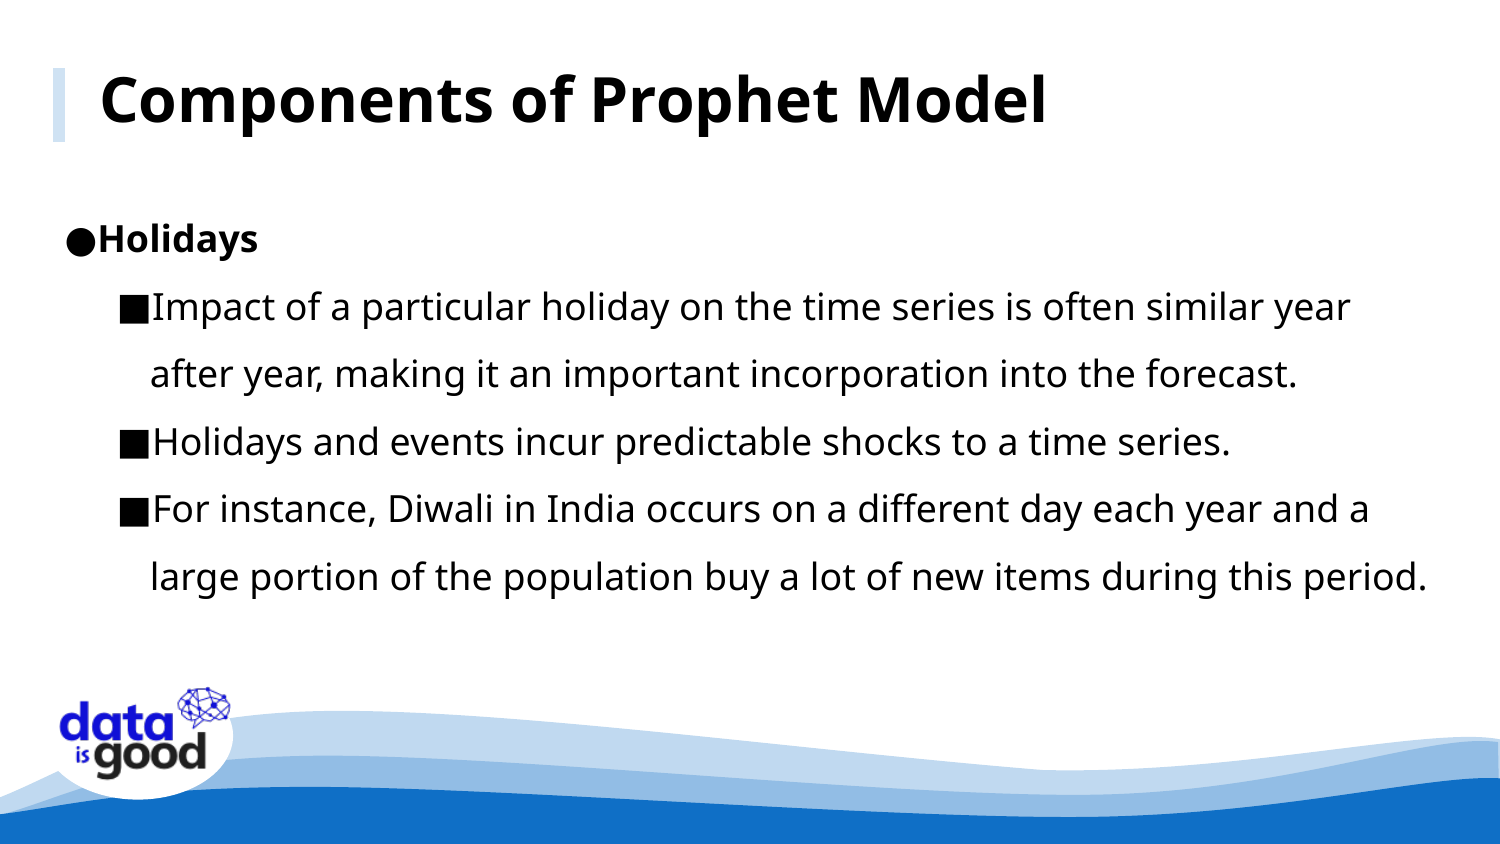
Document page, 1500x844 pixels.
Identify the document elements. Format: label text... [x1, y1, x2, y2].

text_box Holidays Impact of a particular holiday on the time series is often similar year after year, making it an important incorporation into the forecast. Holidays and events incur predictable shocks to a time series. For instance, Diwali in India occurs on a different day each year and a large portion of the population buy a lot of new items during this period. [58, 187, 1450, 704]
picture [58, 704, 231, 804]
text_box Components of Prophet Model [93, 54, 1344, 156]
